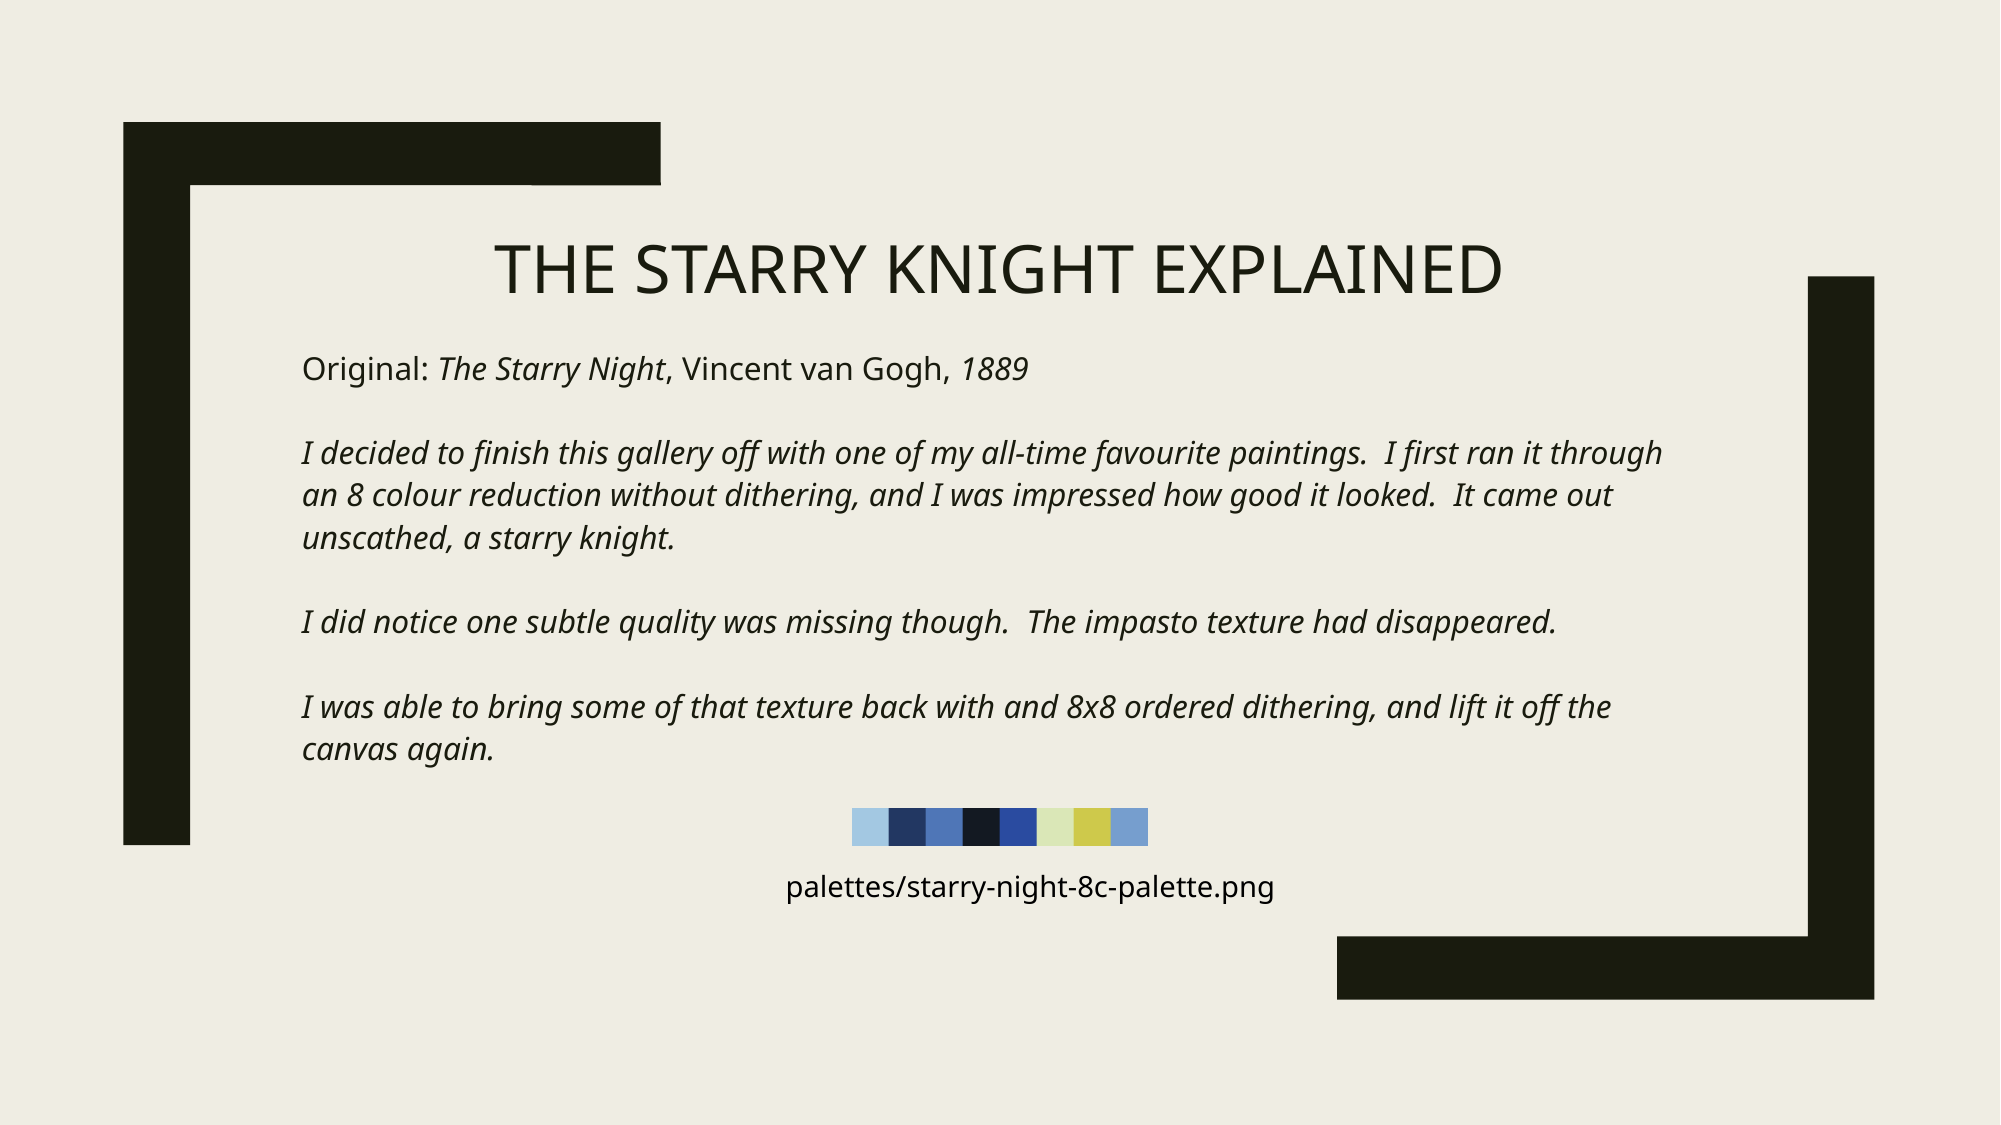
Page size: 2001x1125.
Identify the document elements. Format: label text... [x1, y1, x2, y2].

title The Starry Knight Explained [314, 228, 1686, 316]
picture [852, 808, 1148, 846]
subtitle Original: The Starry Night, Vincent van Gogh, 1889 I decided to finish this gallery off with one of my all-time favourite paintings. I first ran it through an 8 colour reduction without dithering, and I was impressed how good it looked. It came out unscathed, a starry knight. I did notice one subtle quality was missing though. The impasto texture had disappeared. I was able to bring some of that texture back with and 8x8 ordered dithering, and lift it off the canvas again. [286, 336, 1713, 775]
text_box palettes/starry-night-8c-palette.png [770, 860, 1316, 911]
